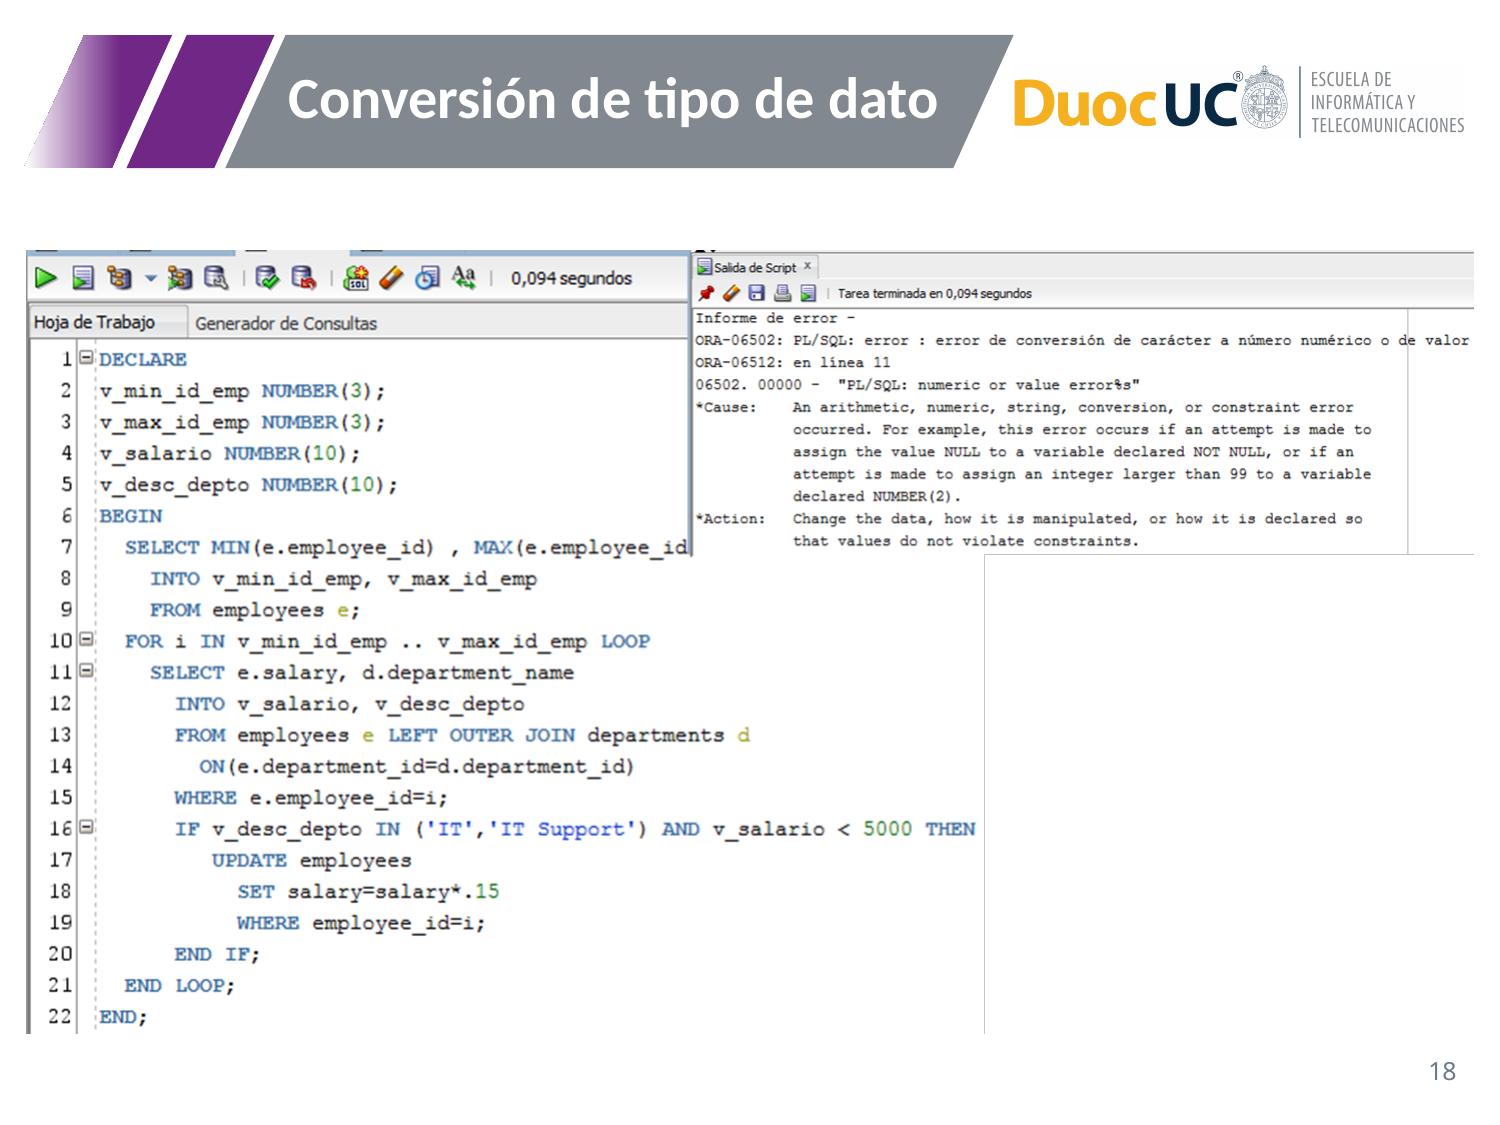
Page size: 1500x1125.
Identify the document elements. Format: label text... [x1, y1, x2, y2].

title Conversión de tipo de dato [274, 34, 978, 169]
picture [1013, 63, 1465, 140]
picture [26, 250, 1474, 1035]
